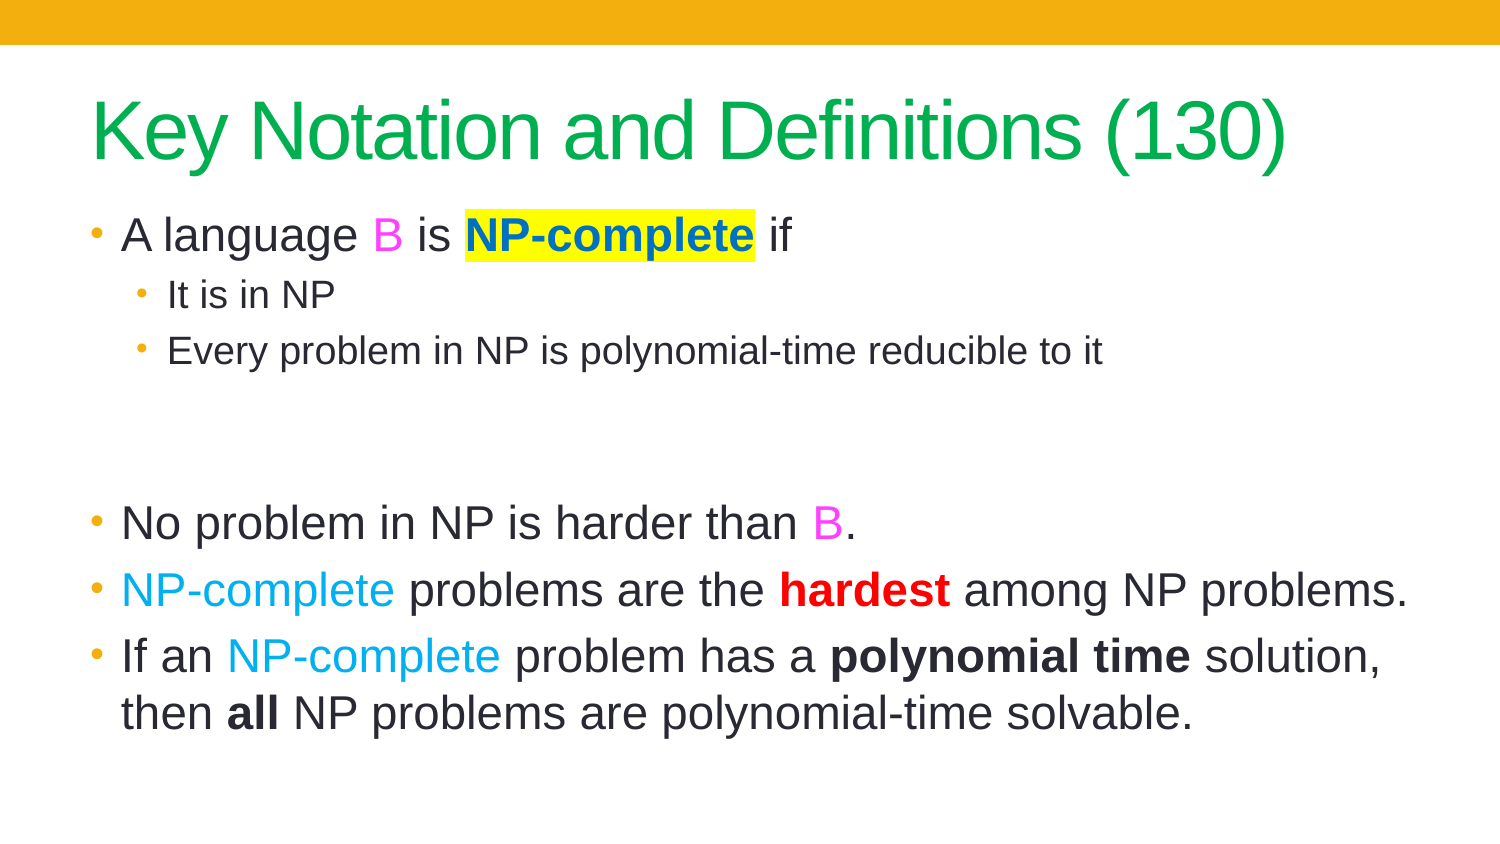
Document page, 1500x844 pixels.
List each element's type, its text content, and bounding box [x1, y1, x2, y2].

title Key Notation and Definitions (130) [75, 65, 1425, 188]
list A language B is NP-complete if It is in NP Every problem in NP is polynomial-time reducible to it No problem in NP is harder than B. NP-complete problems are the hardest among NP problems. If an NP-complete problem has a polynomial time solution, then all NP problems are polynomial-time solvable. [75, 196, 1425, 778]
